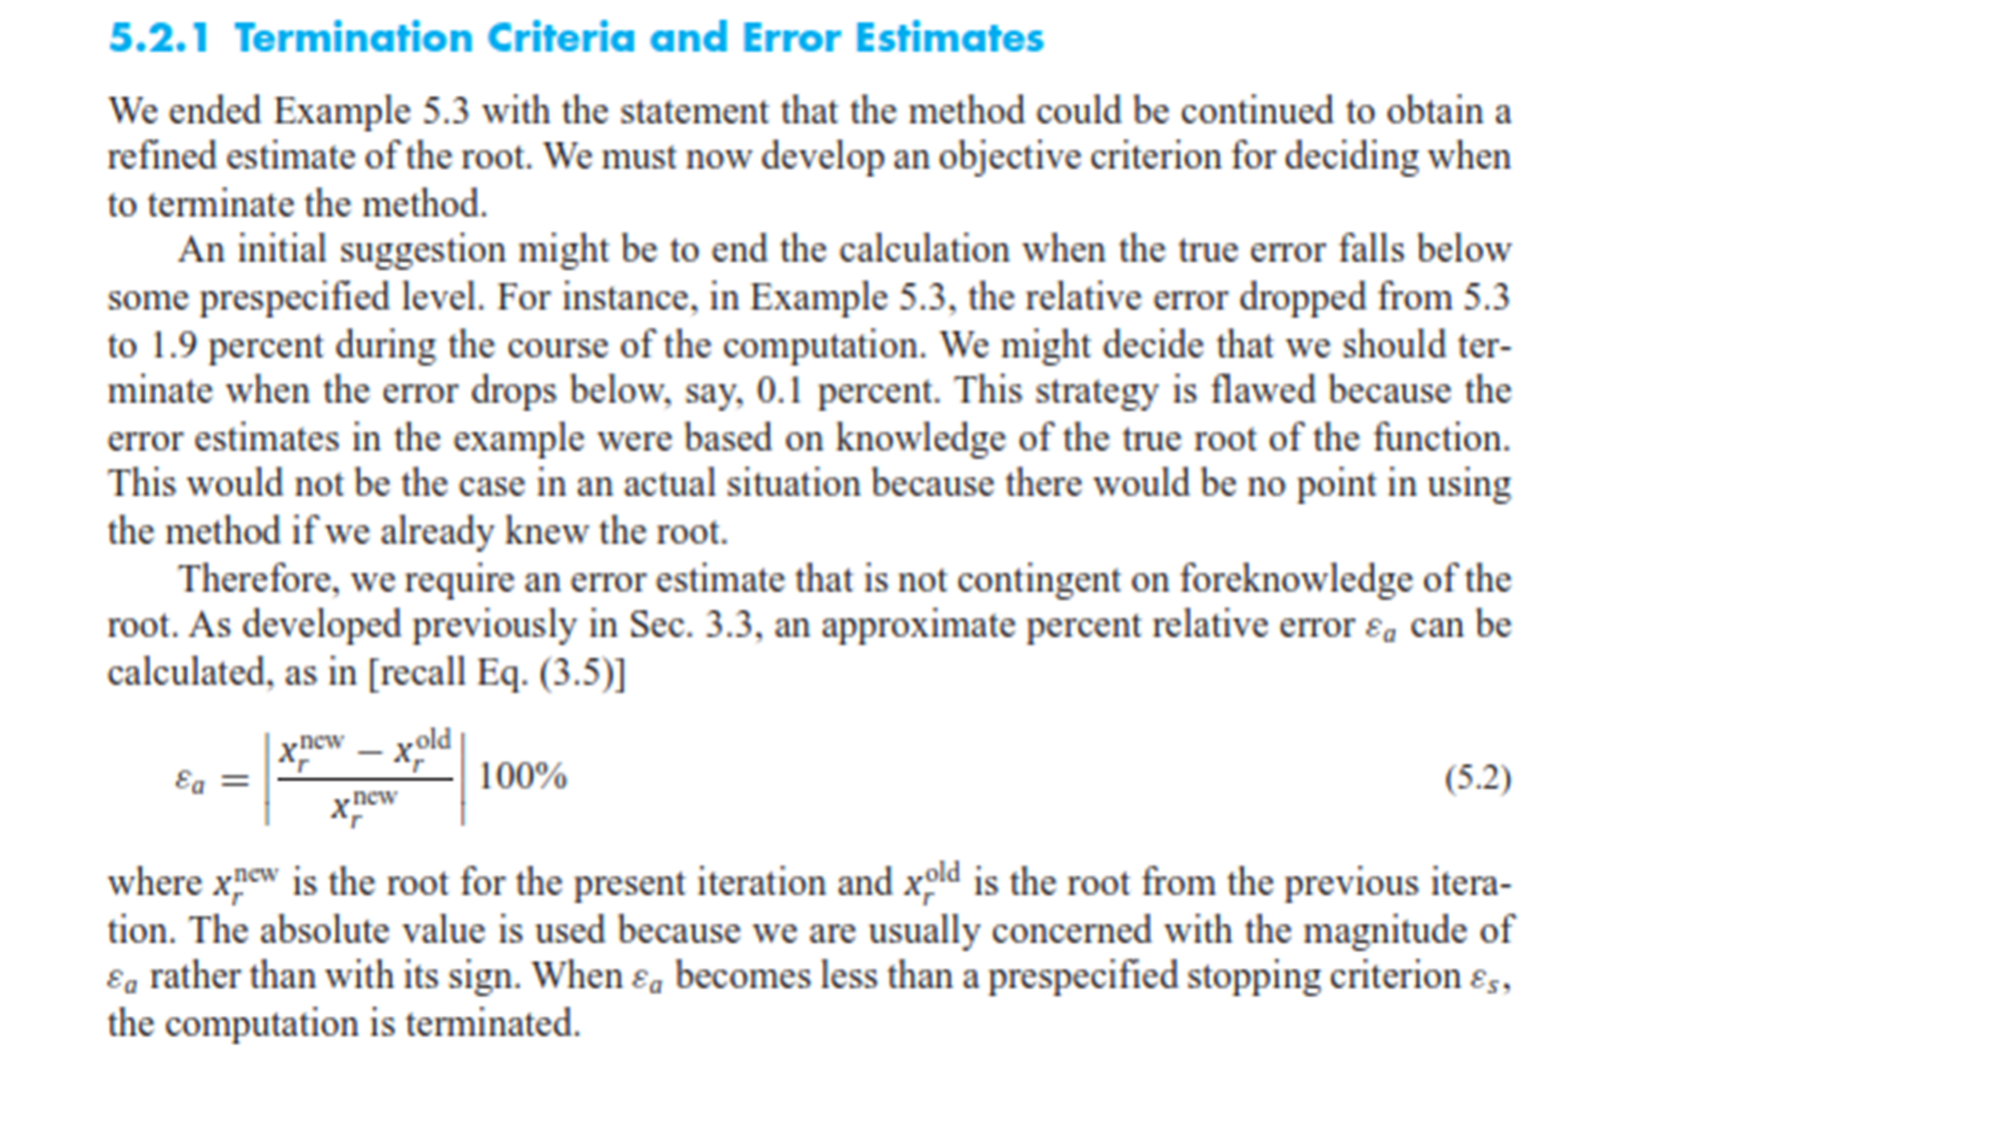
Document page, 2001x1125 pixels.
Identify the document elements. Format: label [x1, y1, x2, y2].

picture [68, 0, 1582, 1076]
